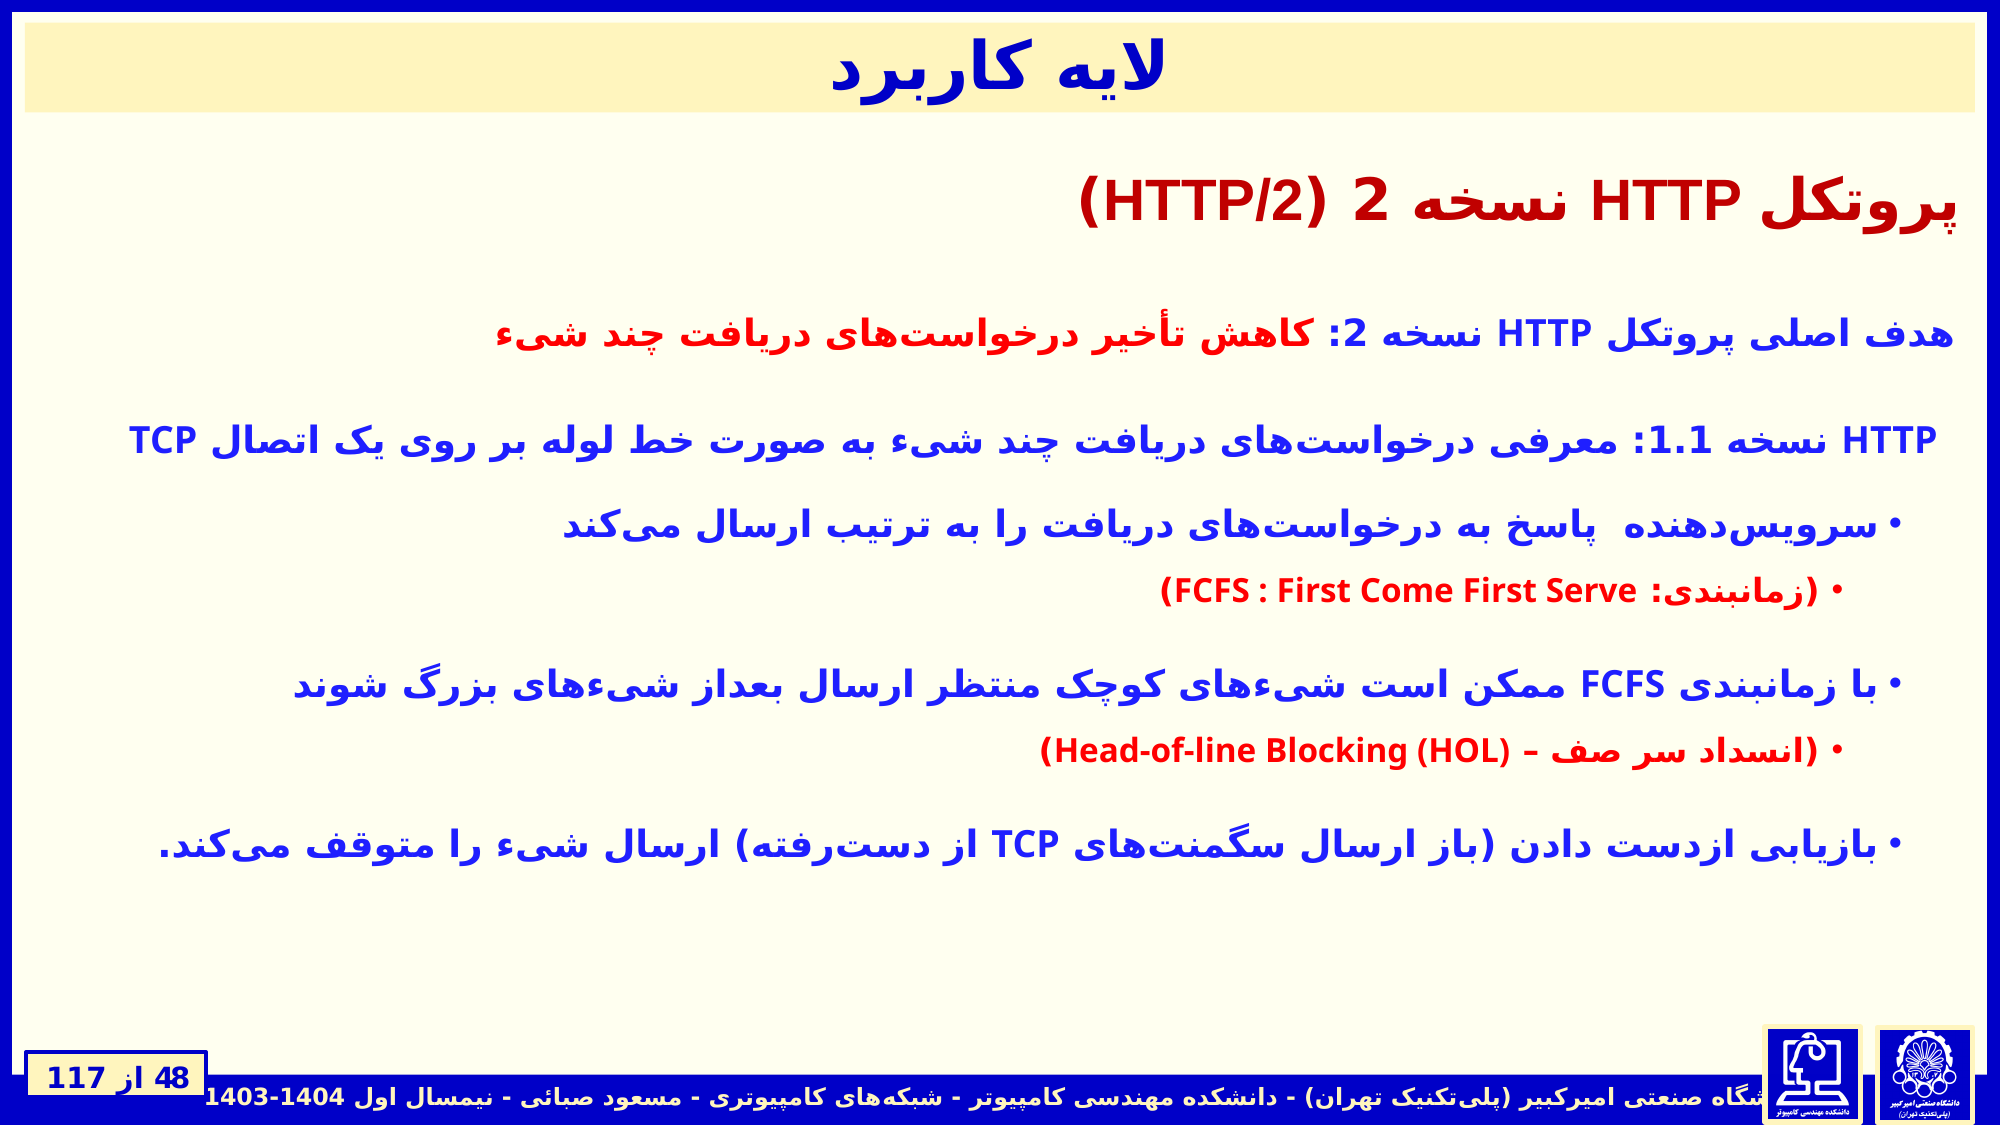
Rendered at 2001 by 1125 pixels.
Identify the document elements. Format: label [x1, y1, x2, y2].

text_box [0, 0, 2000, 1125]
